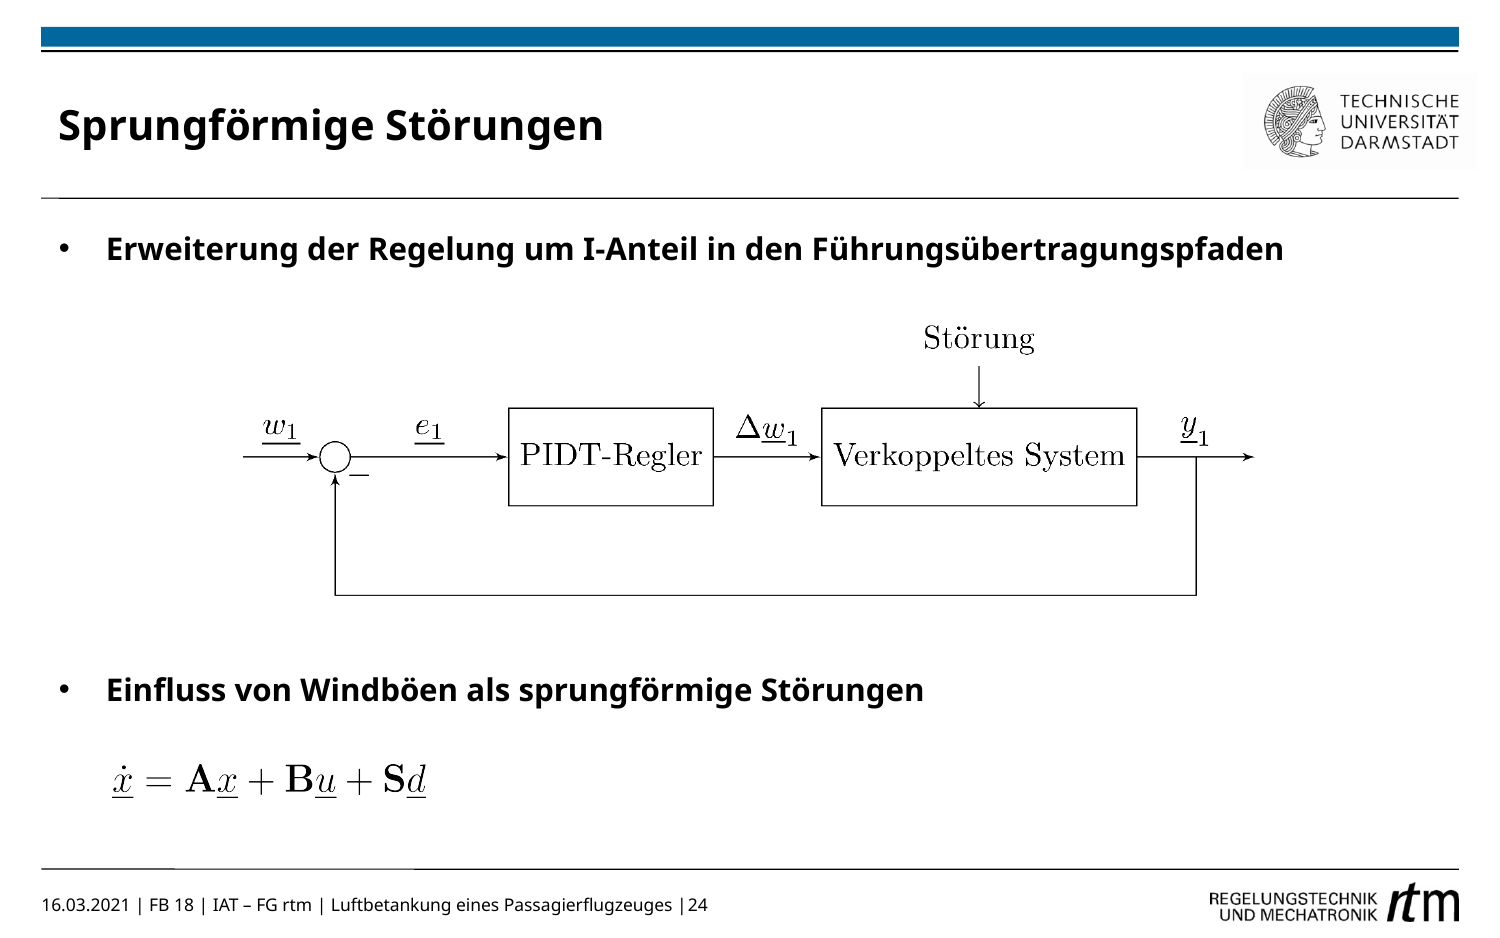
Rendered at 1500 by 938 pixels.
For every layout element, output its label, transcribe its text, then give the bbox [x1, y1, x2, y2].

title Sprungförmige Störungen [58, 66, 1149, 182]
list Erweiterung der Regelung um I-Anteil in den Führungsübertragungspfaden Einfluss von Windböen als sprungförmige Störungen [58, 221, 1441, 847]
picture [1210, 882, 1459, 922]
picture [1242, 73, 1477, 170]
picture [242, 314, 1258, 598]
picture [111, 764, 426, 798]
